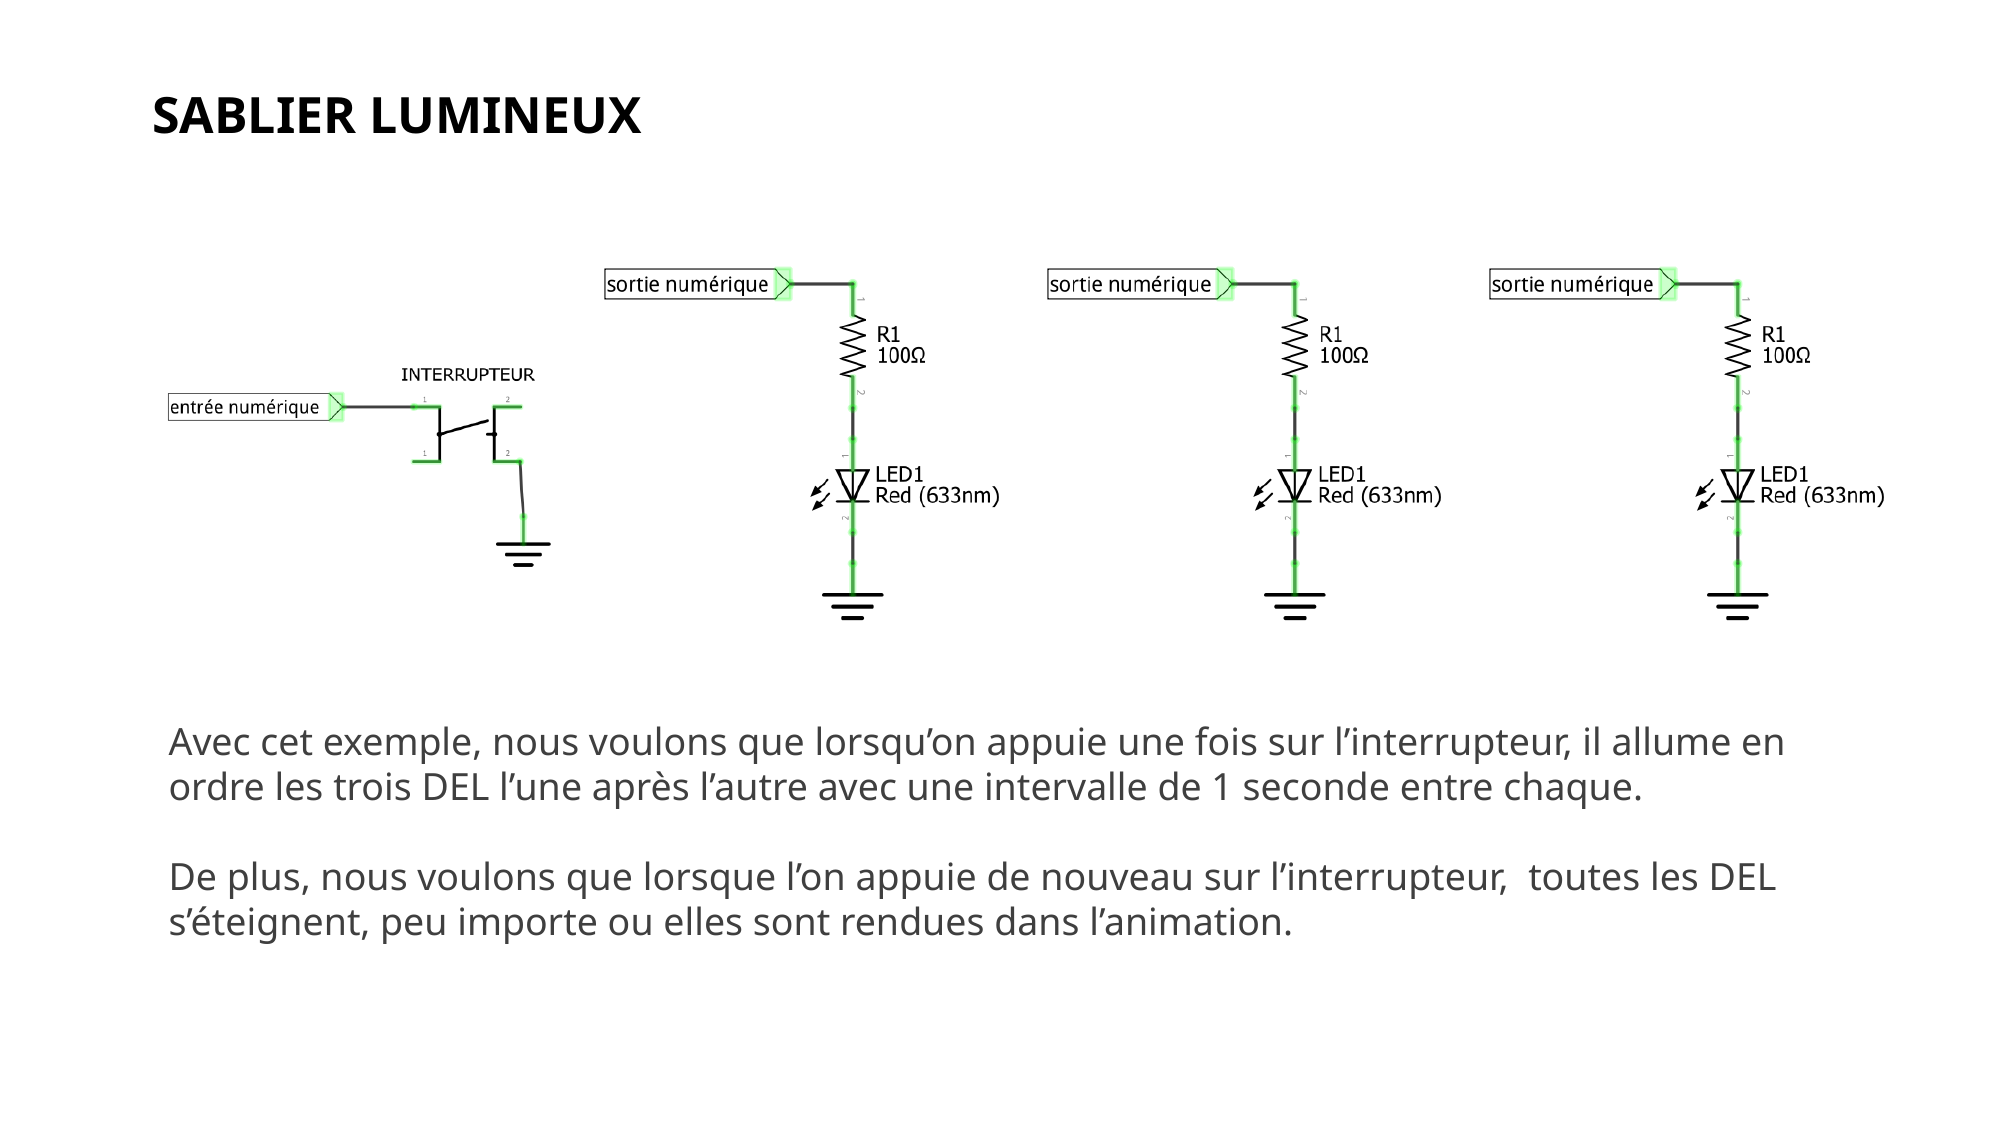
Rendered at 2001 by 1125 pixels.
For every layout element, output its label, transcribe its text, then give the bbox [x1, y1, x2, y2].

picture [1485, 247, 1904, 644]
text_box Avec cet exemple, nous voulons que lorsqu’on appuie une fois sur l’interrupteur, il allume en ordre les trois DEL l’une après l’autre avec une intervalle de 1 seconde entre chaque. De plus, nous voulons que lorsque l’on appuie de nouveau sur l’interrupteur, toutes les DEL s’éteignent, peu importe ou elles sont rendues dans l’animation. [153, 710, 1846, 950]
picture [159, 330, 566, 587]
picture [1043, 247, 1461, 644]
picture [600, 247, 1019, 644]
title SABLIER LUMINEUX [137, 59, 1863, 175]
